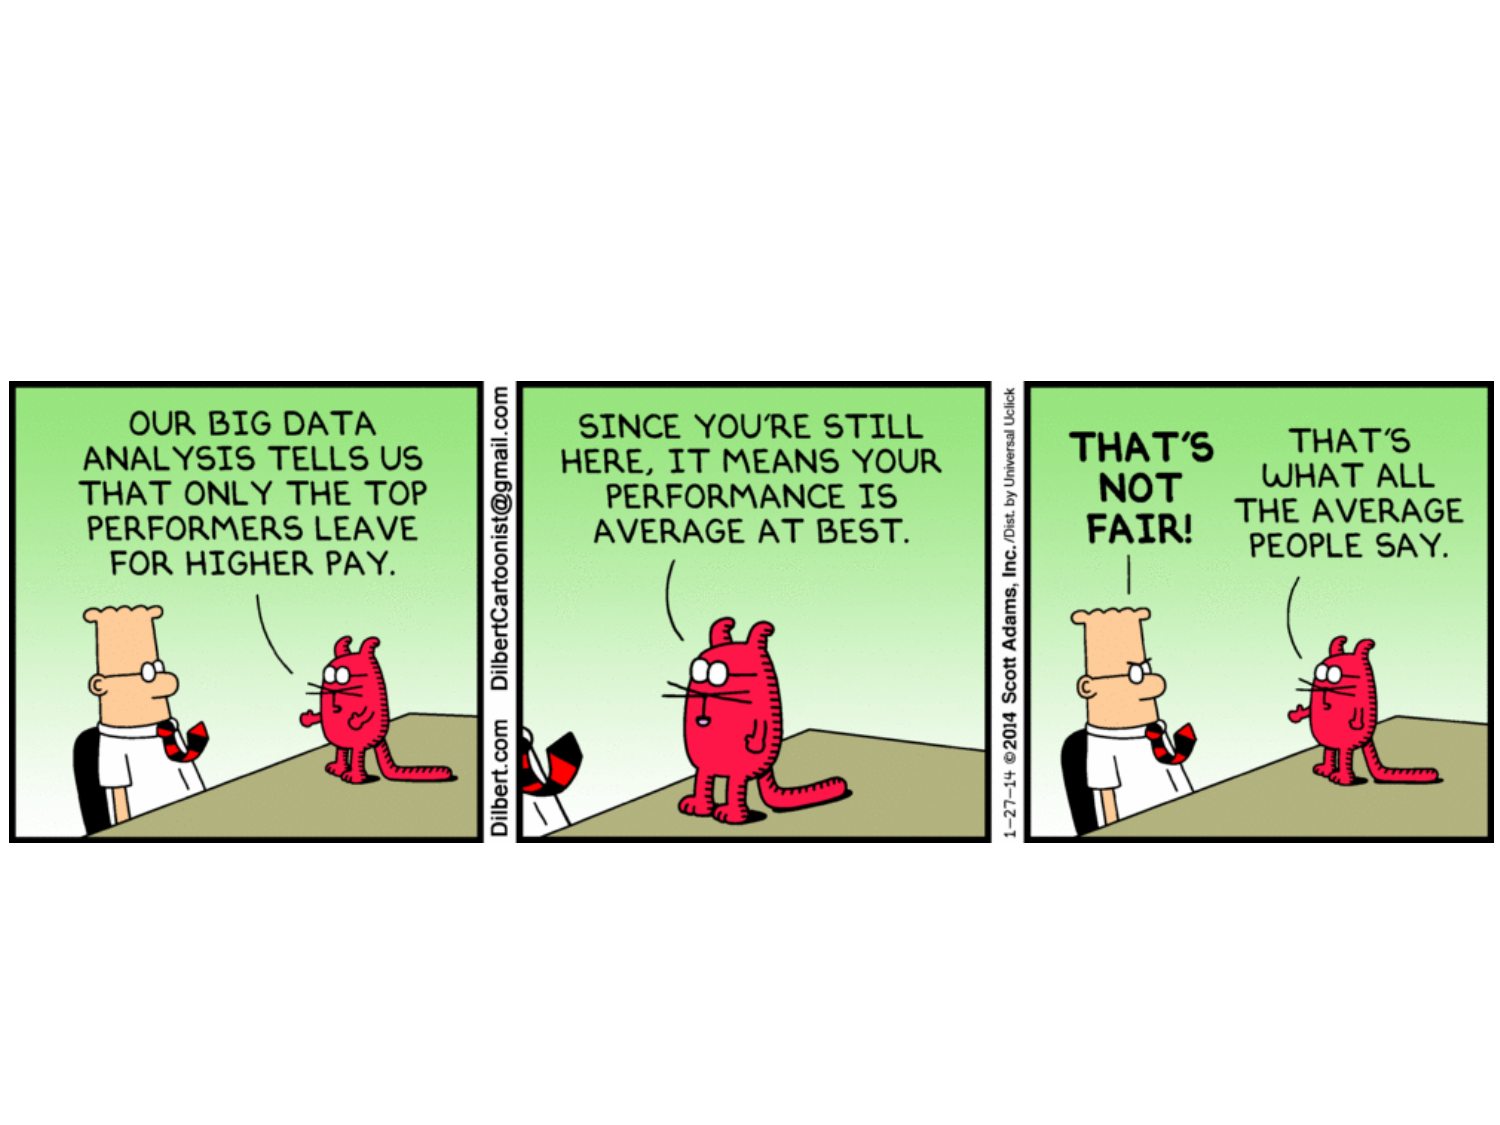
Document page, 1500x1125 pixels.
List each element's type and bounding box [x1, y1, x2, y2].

list [8, 375, 1495, 850]
